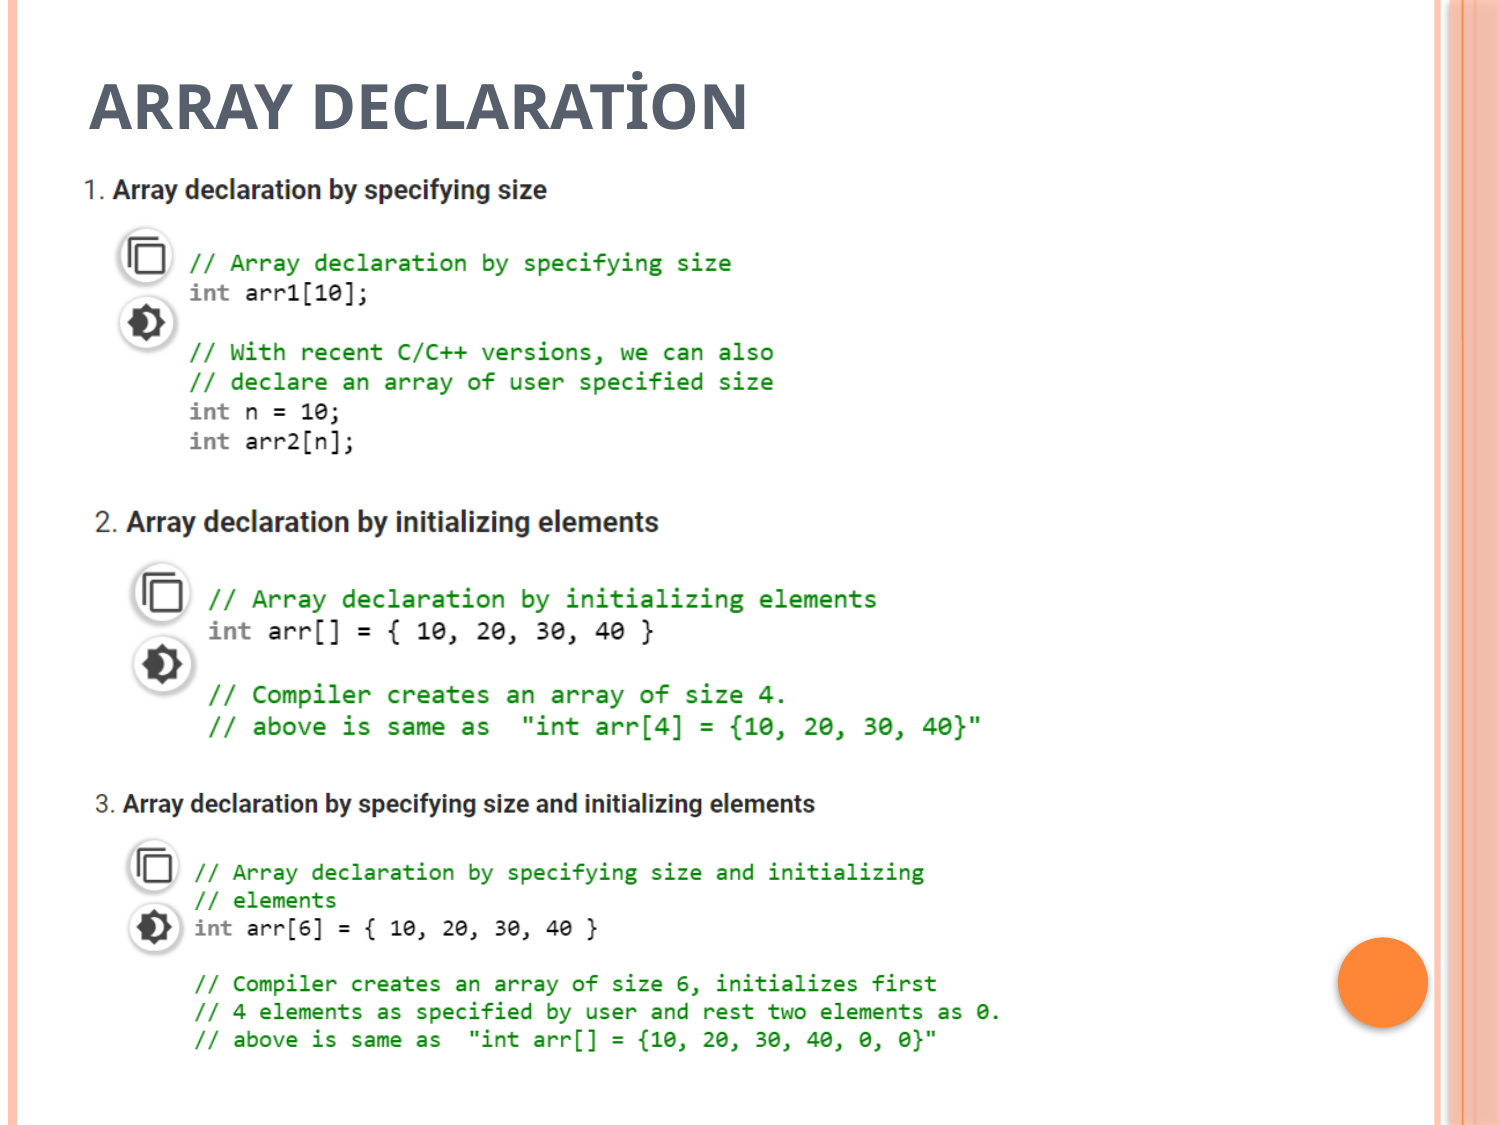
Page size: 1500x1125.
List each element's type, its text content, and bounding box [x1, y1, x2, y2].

picture [87, 786, 1011, 1084]
picture [66, 172, 797, 464]
title Array declaration [75, 45, 1300, 149]
picture [87, 502, 984, 759]
